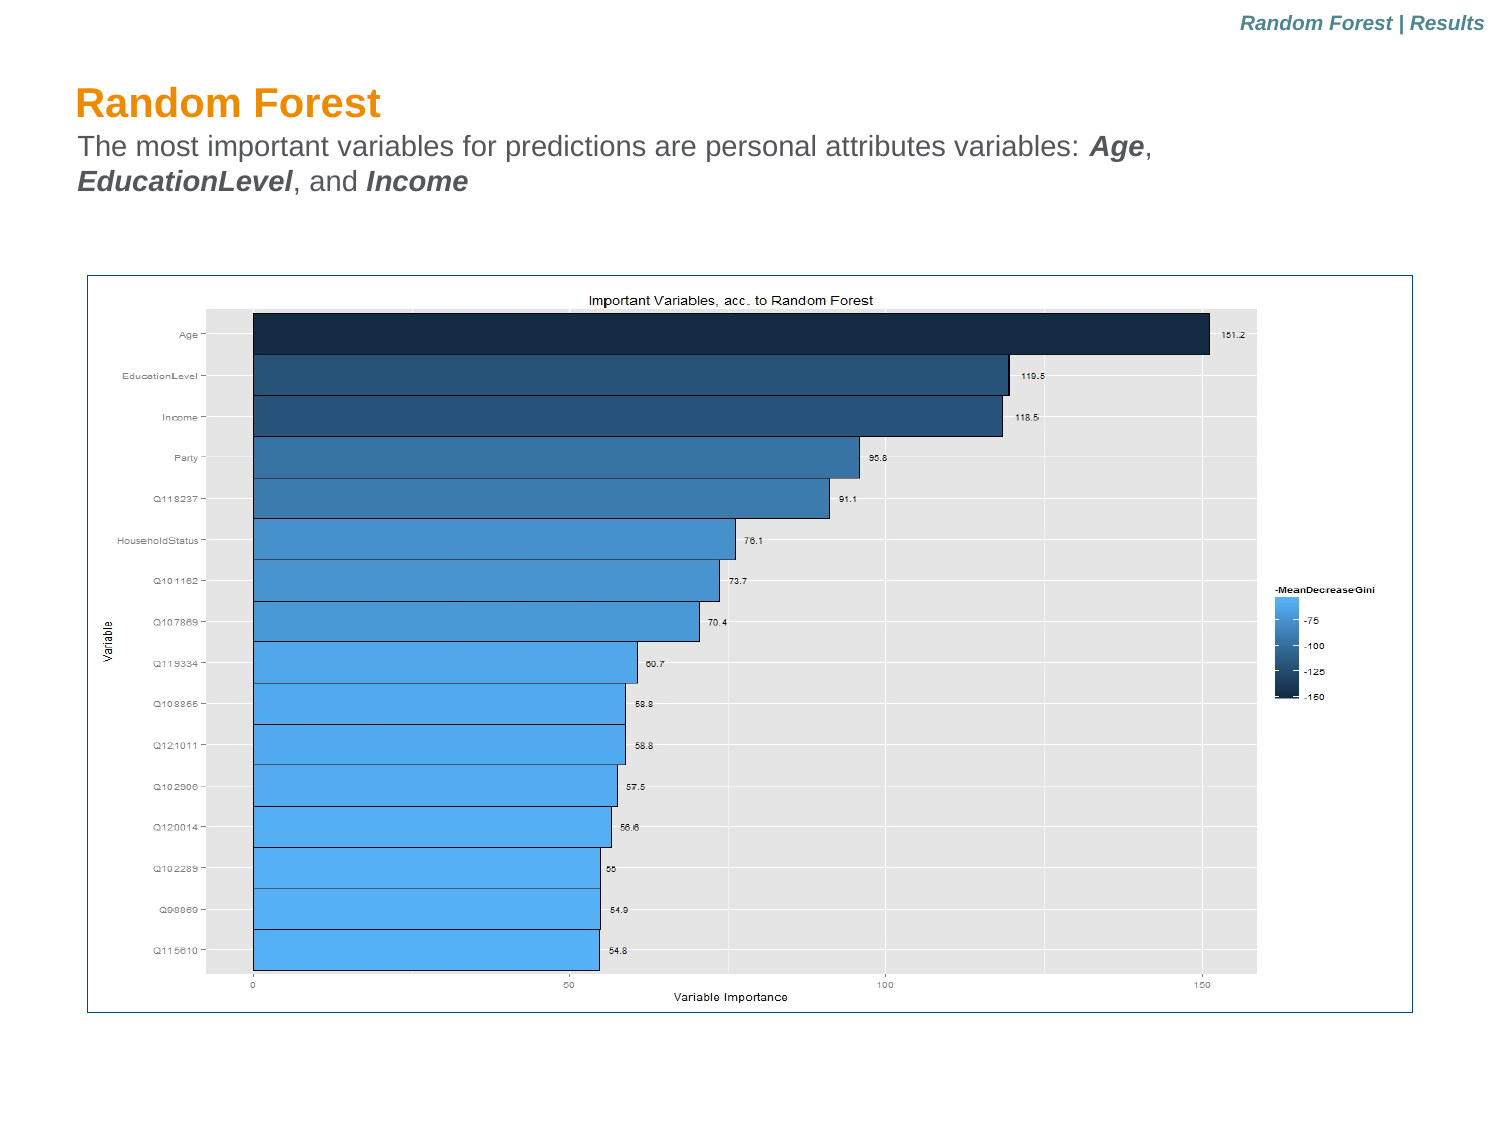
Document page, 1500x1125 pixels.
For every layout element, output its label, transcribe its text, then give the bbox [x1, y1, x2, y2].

text_box The most important variables for predictions are personal attributes variables: Age, EducationLevel, and Income [62, 120, 1388, 205]
title Random Forest [74, 74, 1426, 126]
picture [87, 274, 1413, 1013]
text_box Random Forest | Results [1162, 0, 1500, 45]
